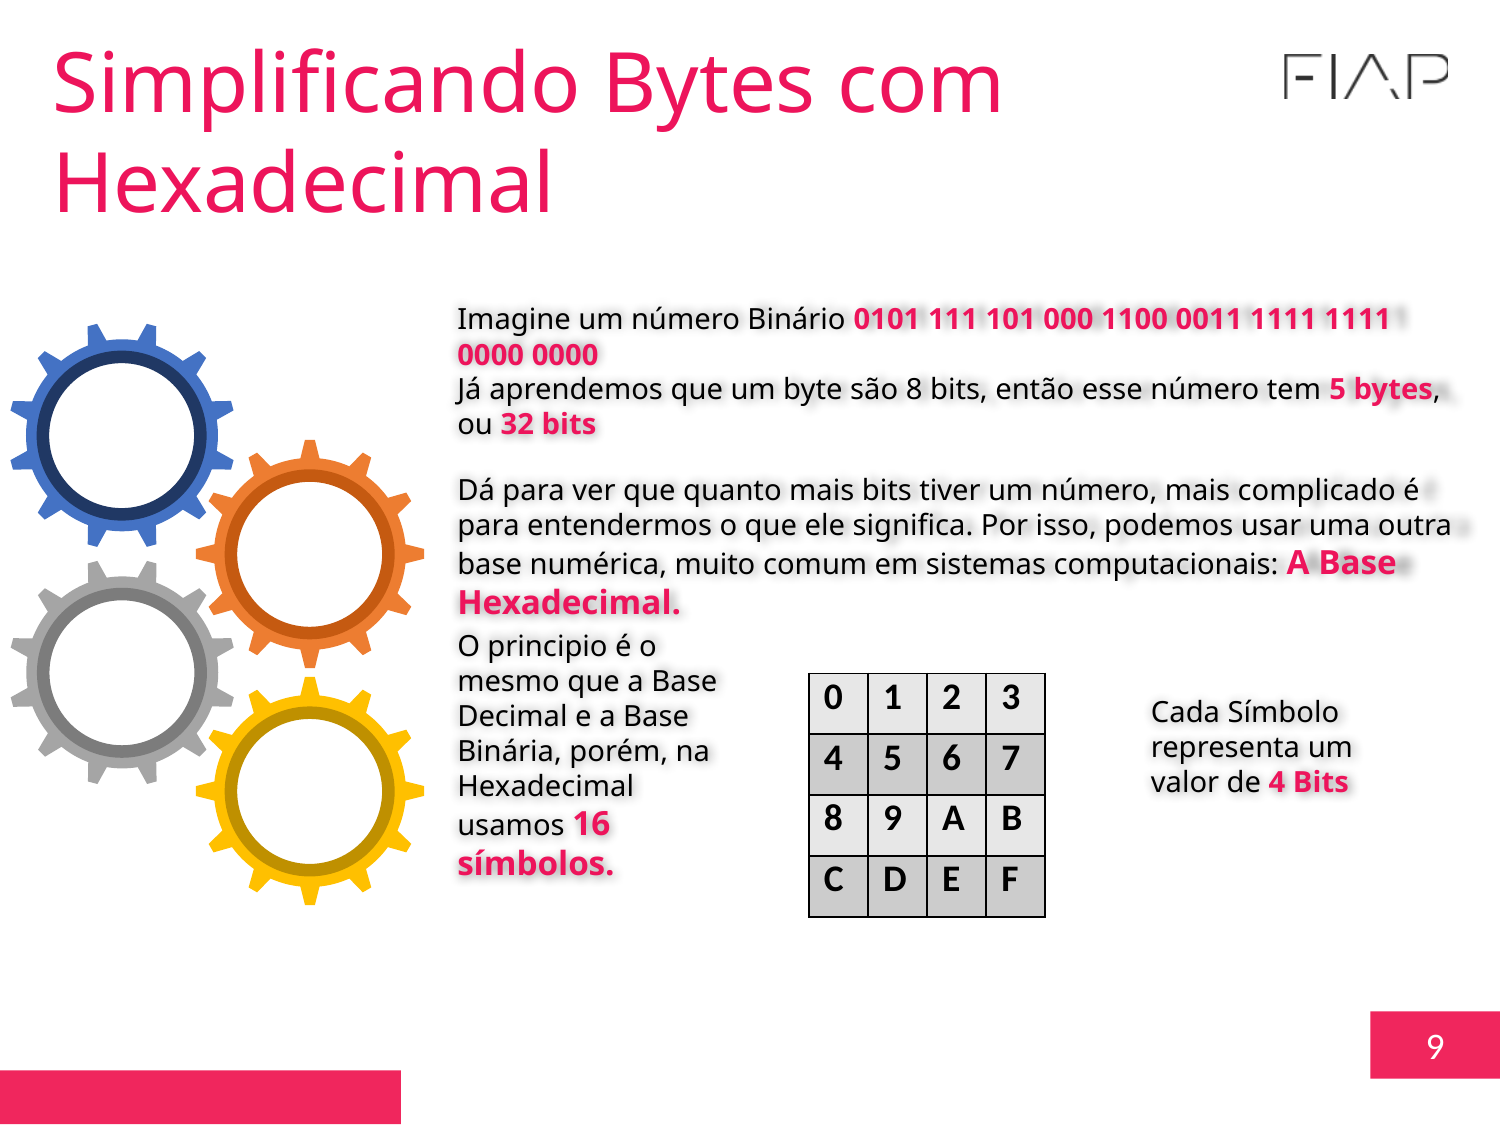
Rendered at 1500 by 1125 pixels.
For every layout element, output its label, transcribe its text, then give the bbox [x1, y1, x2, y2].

text_box Dá para ver que quanto mais bits tiver um número, mais complicado é para entendermos o que ele significa. Por isso, podemos usar uma outra base numérica, muito comum em sistemas computacionais: A Base Hexadecimal. [445, 476, 1466, 616]
table_cell F [987, 857, 1044, 916]
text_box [195, 676, 424, 906]
text_box Simplificando Bytes com Hexadecimal [37, 21, 1075, 237]
table_cell 5 [869, 735, 926, 794]
table_cell 9 [869, 796, 926, 855]
table_cell C [810, 857, 867, 916]
table_cell E [928, 857, 985, 916]
table_cell B [987, 796, 1044, 855]
table_cell 4 [810, 735, 867, 794]
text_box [7, 558, 237, 787]
text_box Cada Símbolo representa um valor de 4 Bits [1139, 676, 1438, 816]
table_header 2 [928, 674, 985, 733]
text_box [7, 321, 237, 550]
table_cell 6 [928, 735, 985, 794]
table_cell D [869, 857, 926, 916]
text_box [195, 439, 424, 669]
table_header 0 [810, 674, 867, 733]
text_box O principio é o mesmo que a Base Decimal e a Base Binária, porém, na Hexadecimal usamos 16 símbolos. [445, 653, 751, 855]
table_cell A [928, 796, 985, 855]
table_header 3 [987, 674, 1044, 733]
table_cell 8 [810, 796, 867, 855]
table_cell 7 [987, 735, 1044, 794]
table_header 1 [869, 674, 926, 733]
text_box Imagine um número Binário 0101 111 101 000 1100 0011 1111 1111 0000 0000 Já aprendemos que um byte são 8 bits, então esse número tem 5 bytes, ou 32 bits [445, 318, 1467, 458]
